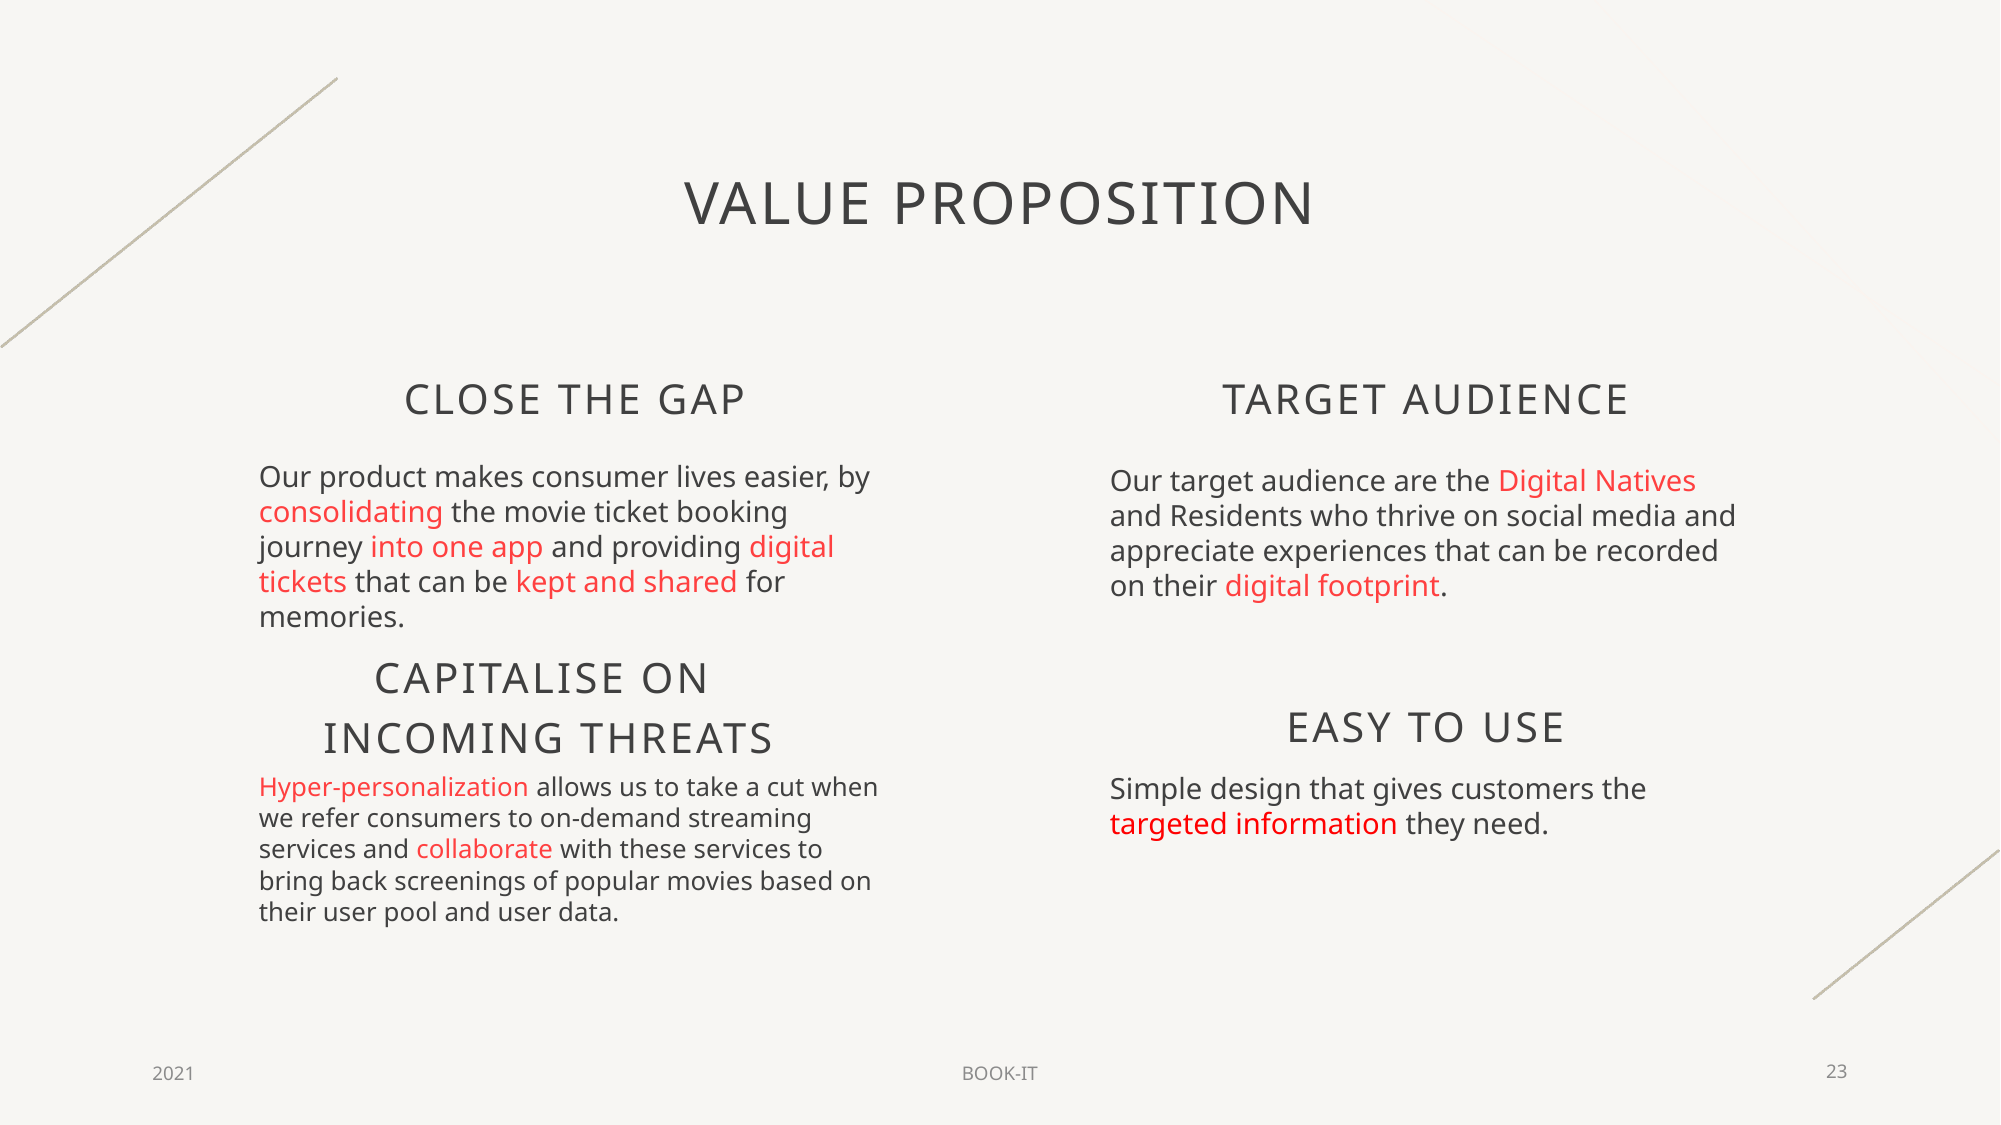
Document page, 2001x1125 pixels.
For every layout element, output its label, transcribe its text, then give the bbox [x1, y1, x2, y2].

picture [1812, 849, 2000, 1000]
list Simple design that gives customers the targeted information they need. [1094, 762, 1756, 937]
list EASY TO USE [1094, 699, 1757, 760]
title Value proposition [309, 97, 1691, 315]
list Our product makes consumer lives easier, by consolidating the movie ticket booking journey into one app and providing digital tickets that can be kept and shared for memories. [243, 451, 905, 625]
list CAPITALISE ON INCOMING THREATS [217, 634, 879, 761]
slide_number 2021 [137, 1042, 588, 1103]
list TARGET AUDIENCE [1094, 371, 1757, 432]
slide_number 23 [1412, 1042, 1863, 1103]
footer BOOK-IT [662, 1042, 1338, 1103]
list CLOSE THE GAP [243, 371, 906, 432]
picture [0, 77, 338, 348]
list Hyper-personalization allows us to take a cut when we refer consumers to on-demand streaming services and collaborate with these services to bring back screenings of popular movies based on their user pool and user data. [243, 762, 905, 937]
list Our target audience are the Digital Natives and Residents who thrive on social media and appreciate experiences that can be recorded on their digital footprint. [1094, 454, 1756, 629]
